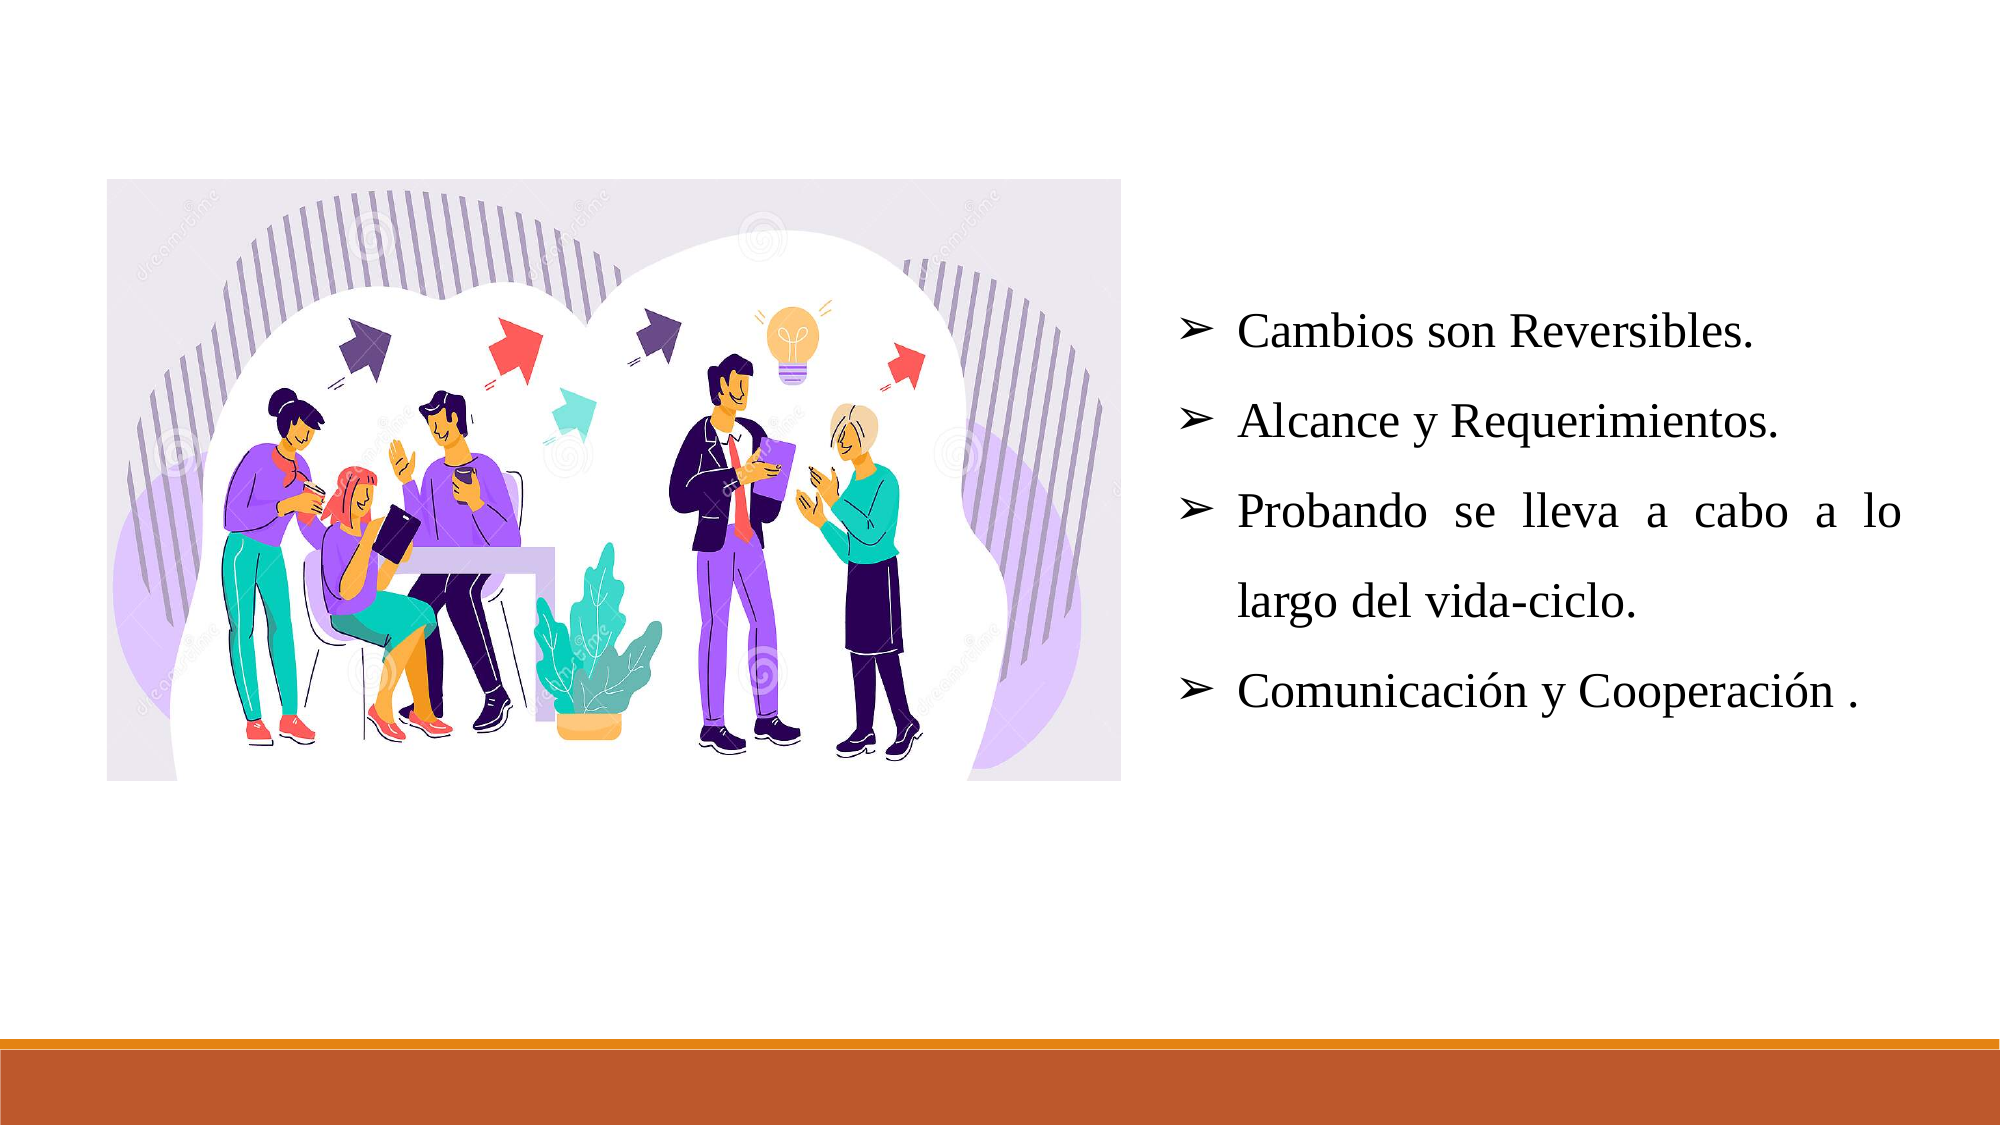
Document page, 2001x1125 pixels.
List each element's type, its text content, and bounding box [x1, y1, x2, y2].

picture [106, 178, 1122, 781]
text_box Cambios son Reversibles. Alcance y Requerimientos. Probando se lleva a cabo a lo largo del vida-ciclo. Comunicación y Cooperación . [1147, 252, 1919, 733]
